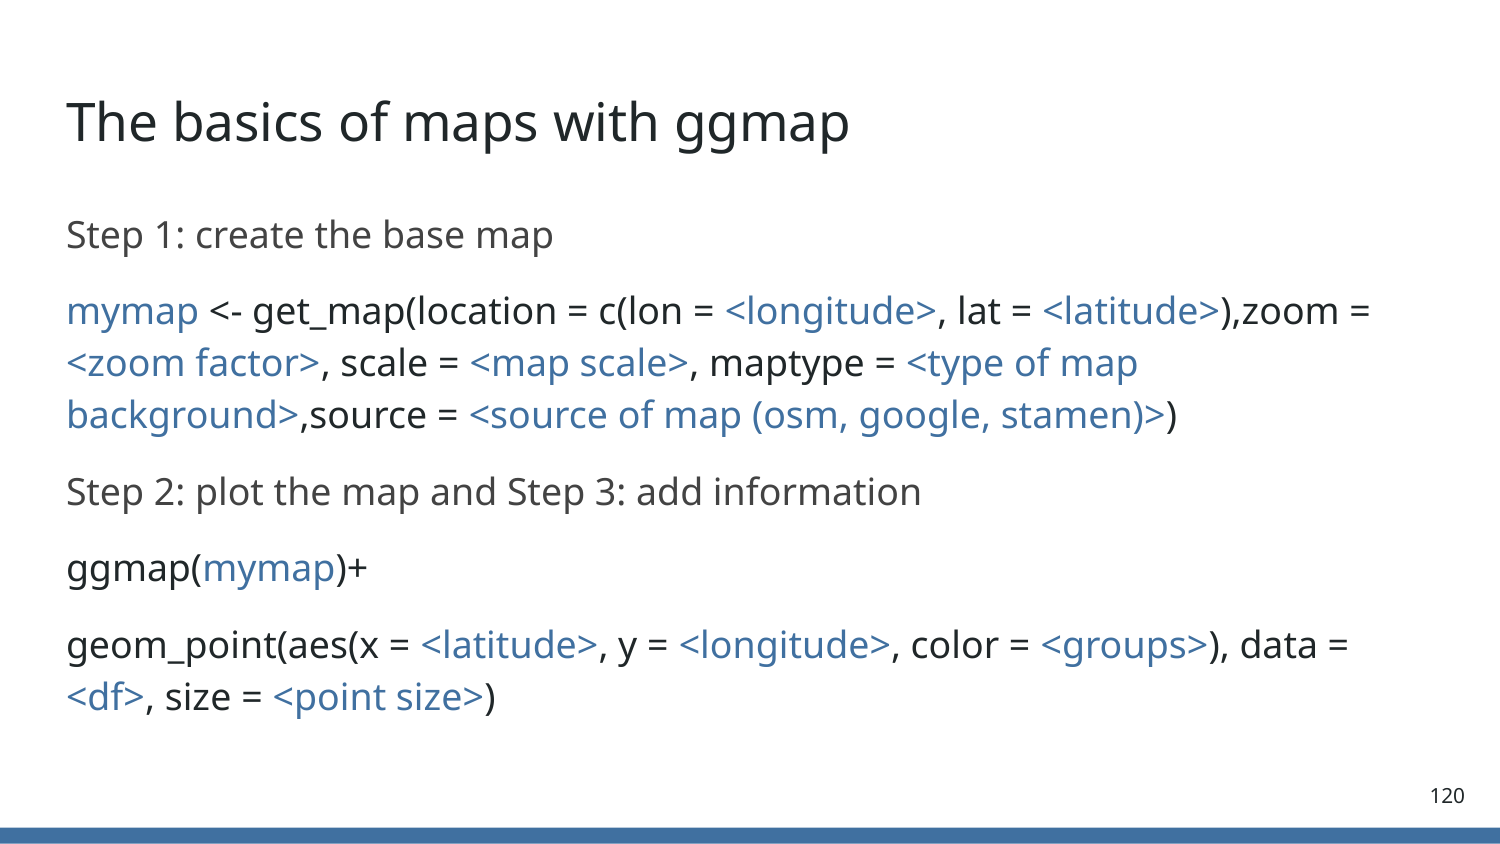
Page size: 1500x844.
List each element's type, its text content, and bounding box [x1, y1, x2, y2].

title The basics of maps with ggmap [51, 72, 1449, 167]
slide_number 120 [1389, 764, 1480, 830]
list Step 1: create the base map mymap <- get_map(location = c(lon = <longitude>, lat = <latitude>),zoom = <zoom factor>, scale = <map scale>, maptype = <type of map background>,source = <source of map (osm, google, stamen)>) Step 2: plot the map and Step 3: add information ggmap(mymap)+ geom_point(aes(x = <latitude>, y = <longitude>, color = <groups>), data = <df>, size = <point size>) [51, 189, 1449, 750]
